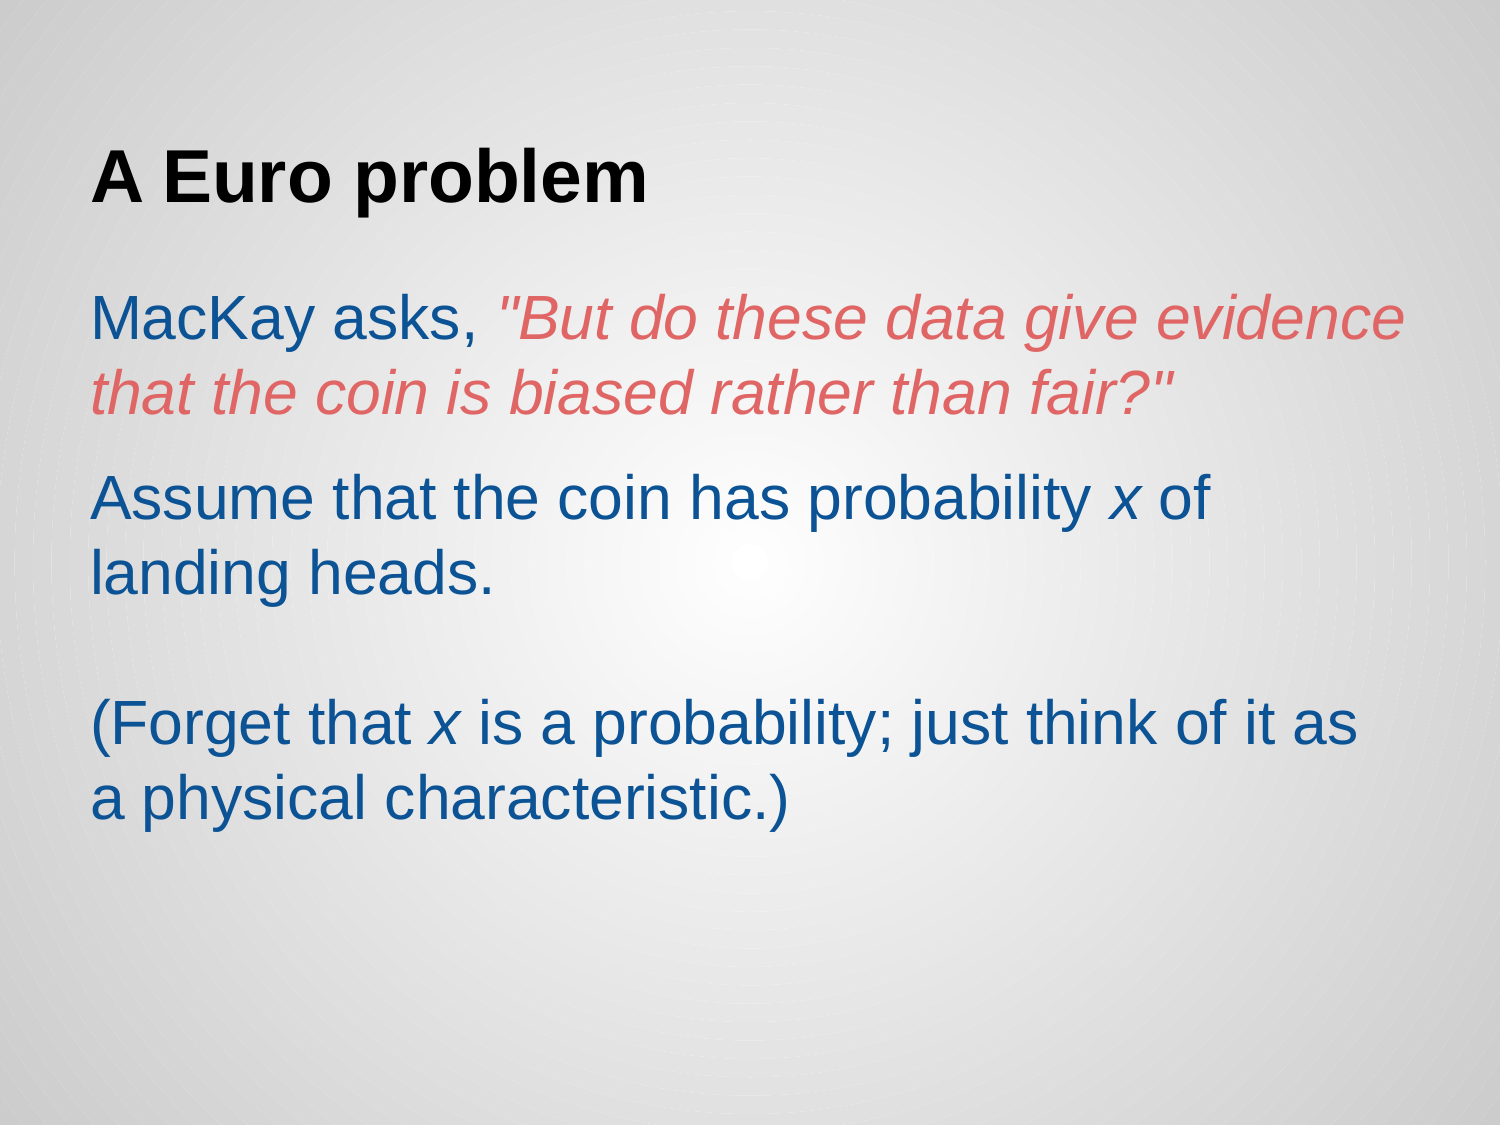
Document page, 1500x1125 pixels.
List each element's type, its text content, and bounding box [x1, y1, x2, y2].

list MacKay asks, "But do these data give evidence that the coin is biased rather than fair?" Assume that the coin has probability x of landing heads. (Forget that x is a probability; just think of it as a physical characteristic.) [75, 262, 1425, 1078]
title A Euro problem [75, 45, 1425, 233]
